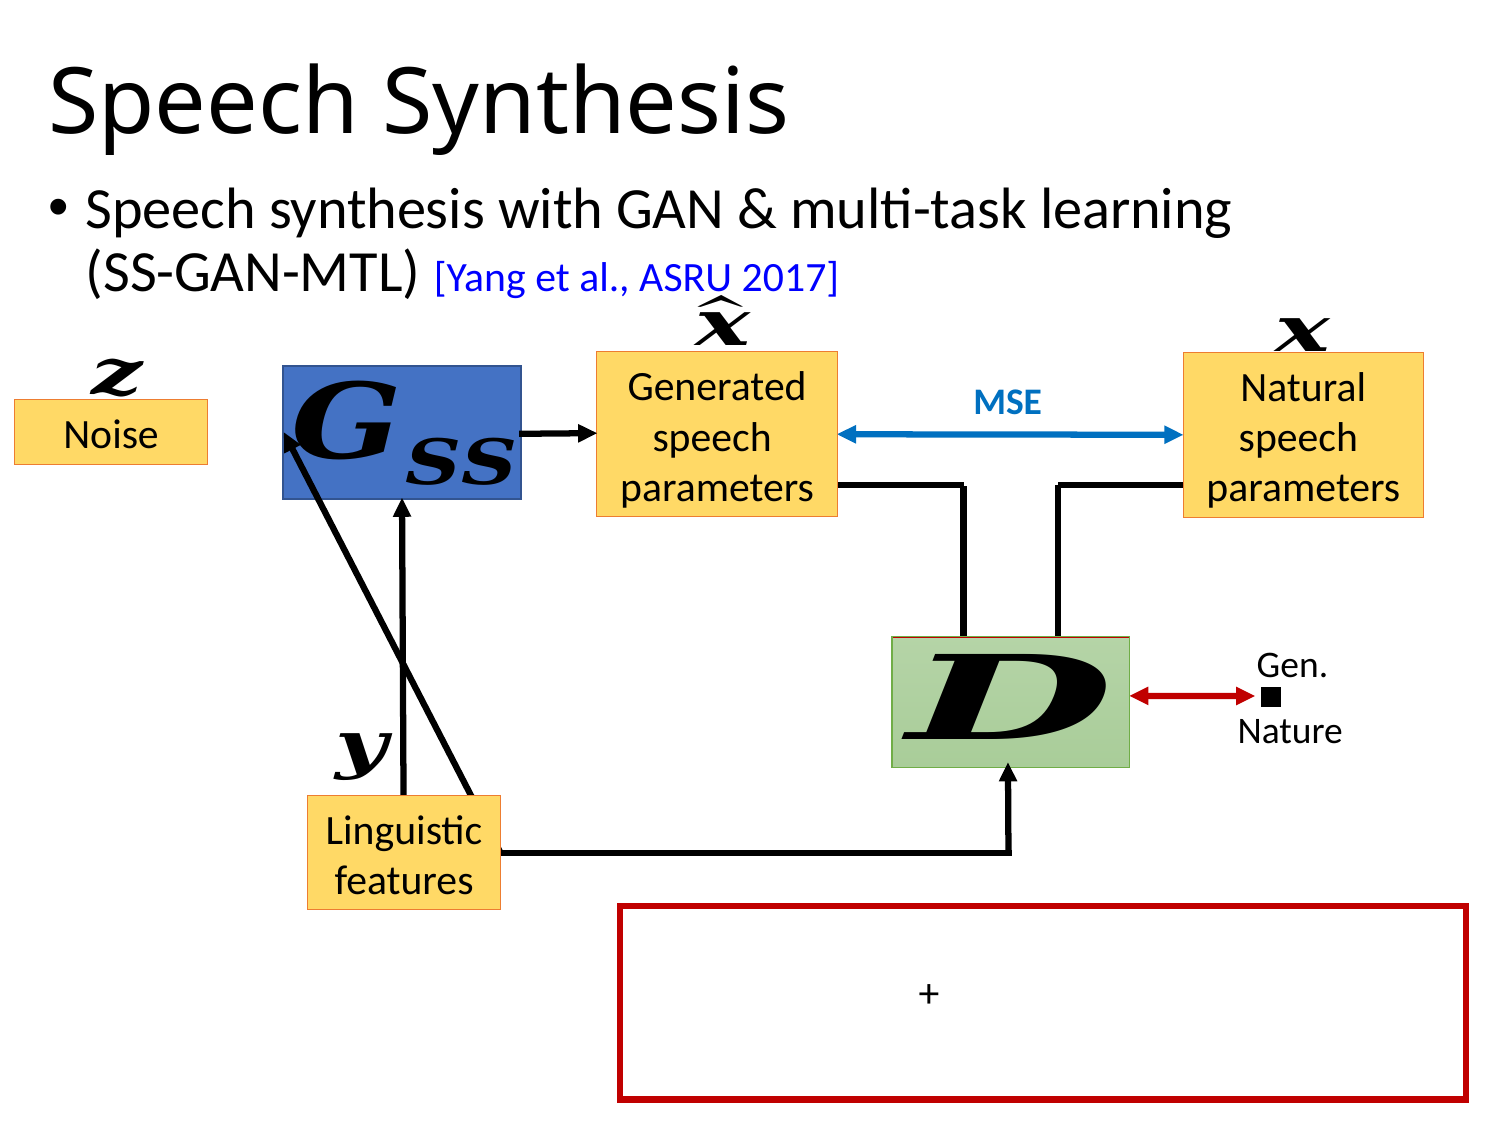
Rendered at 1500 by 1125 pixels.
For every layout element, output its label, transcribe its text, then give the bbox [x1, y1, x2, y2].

text_box [619, 905, 1467, 1101]
text_box Speech synthesis with GAN & multi-task learning (SS-GAN-MTL) [Yang et al., ASRU 2017] [33, 434, 1313, 1081]
text_box Speech synthesis with GAN & multi-task learning (SS-GAN-MTL) [Yang et al., ASRU 2017] [33, 186, 1313, 434]
text_box MSE [958, 369, 1058, 429]
text_box Natural speech parameters [1183, 352, 1424, 518]
text_box Gen. [1241, 632, 1344, 693]
text_box Generated speech parameters [596, 351, 838, 517]
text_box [401, 497, 405, 912]
text_box Linguistic features [405, 795, 501, 910]
text_box Linguistic features [307, 795, 401, 910]
text_box Nature [1222, 698, 1358, 759]
text_box Noise [14, 399, 208, 465]
title Speech Synthesis [33, 22, 1327, 186]
text_box [1261, 687, 1281, 707]
